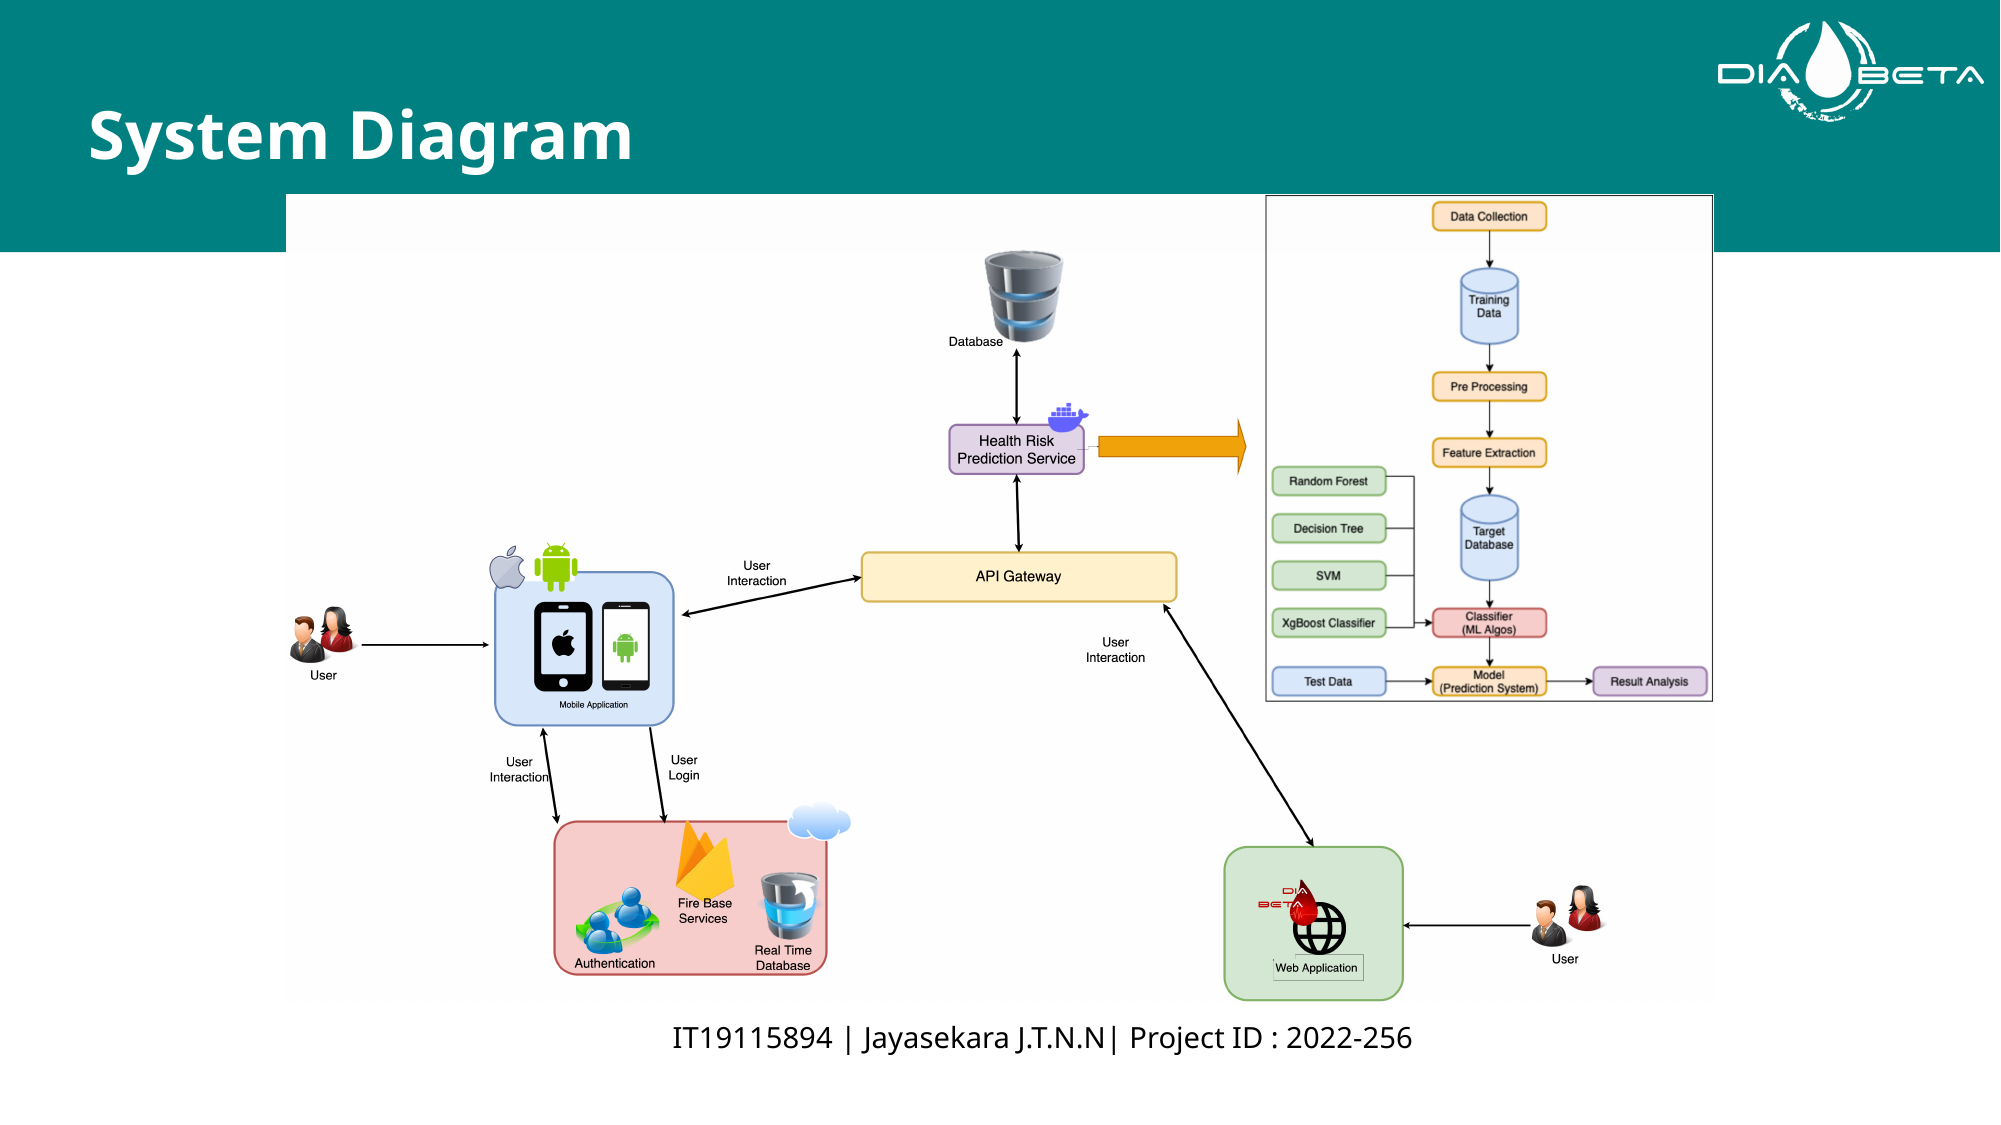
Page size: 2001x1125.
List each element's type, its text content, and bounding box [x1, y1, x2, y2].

text_box System Diagram [74, 101, 1046, 180]
picture [1718, 21, 1984, 122]
picture [286, 194, 1714, 1002]
text_box IT19115894 | Jayasekara J.T.N.N| Project ID : 2022-256 [657, 1007, 1468, 1067]
text_box [0, 0, 2000, 253]
